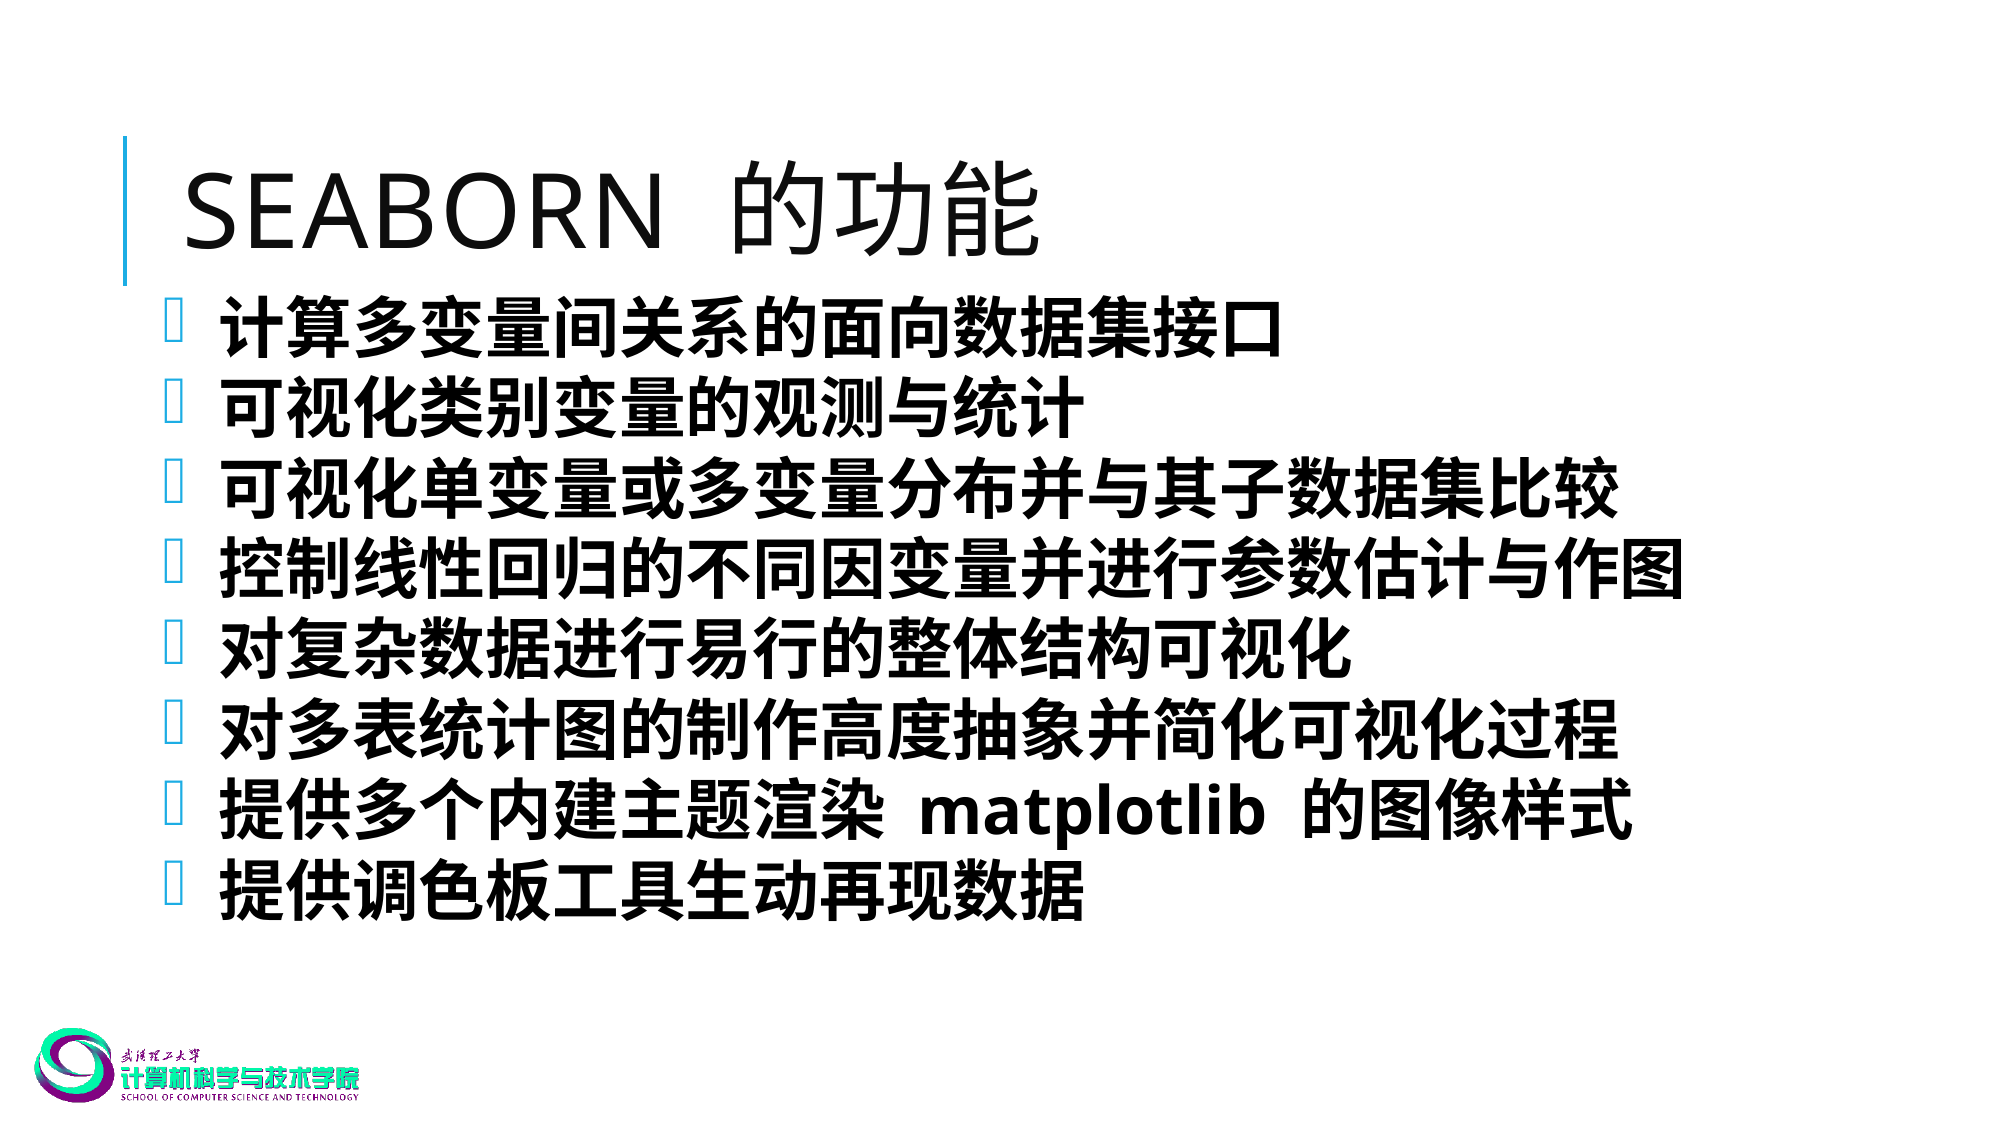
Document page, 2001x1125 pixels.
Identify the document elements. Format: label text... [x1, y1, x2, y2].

list 计算多变量间关系的面向数据集接口 可视化类别变量的观测与统计 可视化单变量或多变量分布并与其子数据集比较 控制线性回归的不同因变量并进行参数估计与作图 对复杂数据进行易行的整体结构可视化 对多表统计图的制作高度抽象并简化可视化过程 提供多个内建主题渲染 matplotlib 的图像样式 提供调色板工具生动再现数据 [154, 287, 1906, 1083]
picture [0, 962, 397, 1125]
title seaborn 的功能 [168, 96, 1763, 287]
